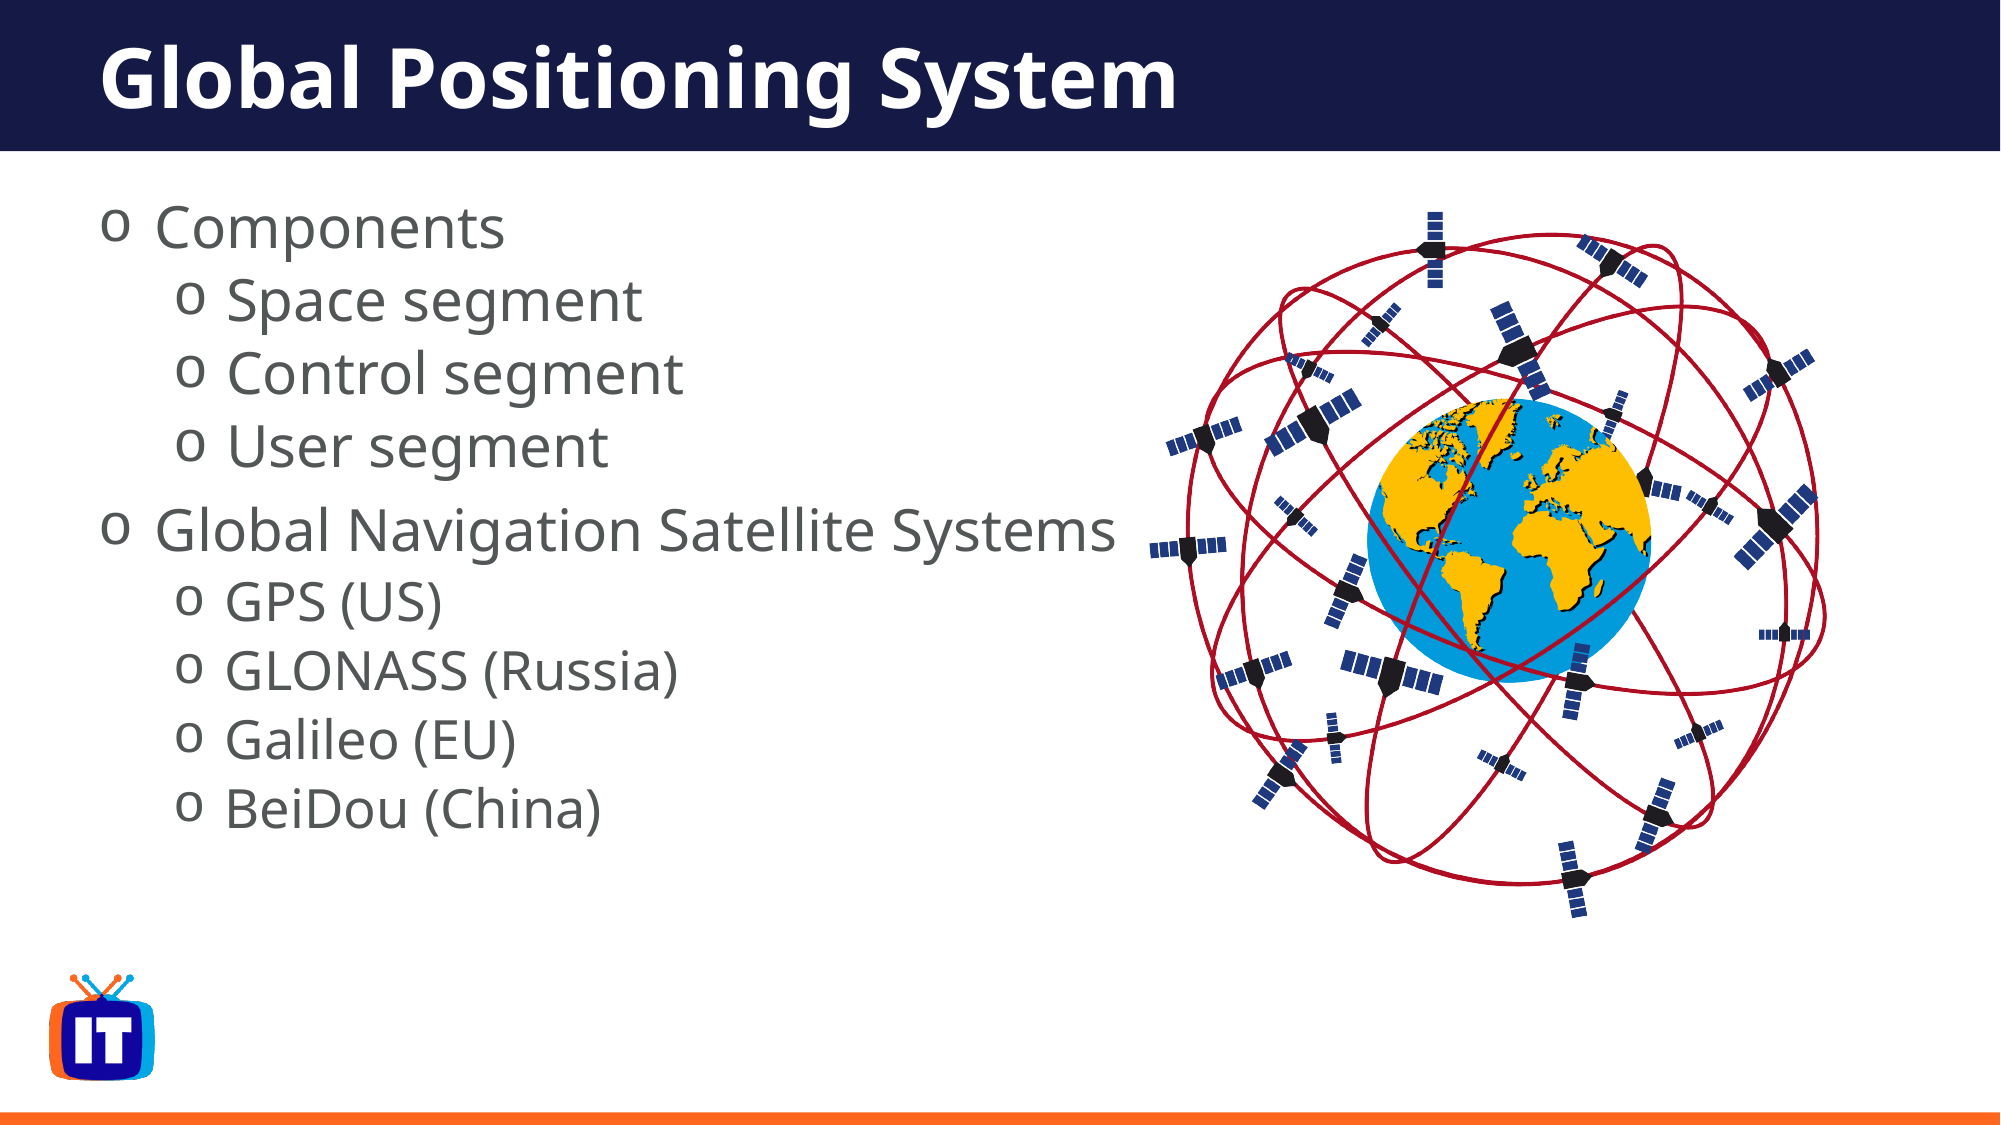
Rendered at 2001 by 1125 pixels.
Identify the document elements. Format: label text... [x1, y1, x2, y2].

picture [45, 968, 158, 1087]
title Global Positioning System [83, 0, 1917, 168]
list Components Space segment Control segment User segment Global Navigation Satellite Systems GPS (US) GLONASS (Russia) Galileo (EU) BeiDou (China) [83, 190, 1917, 960]
picture [1134, 190, 1852, 934]
